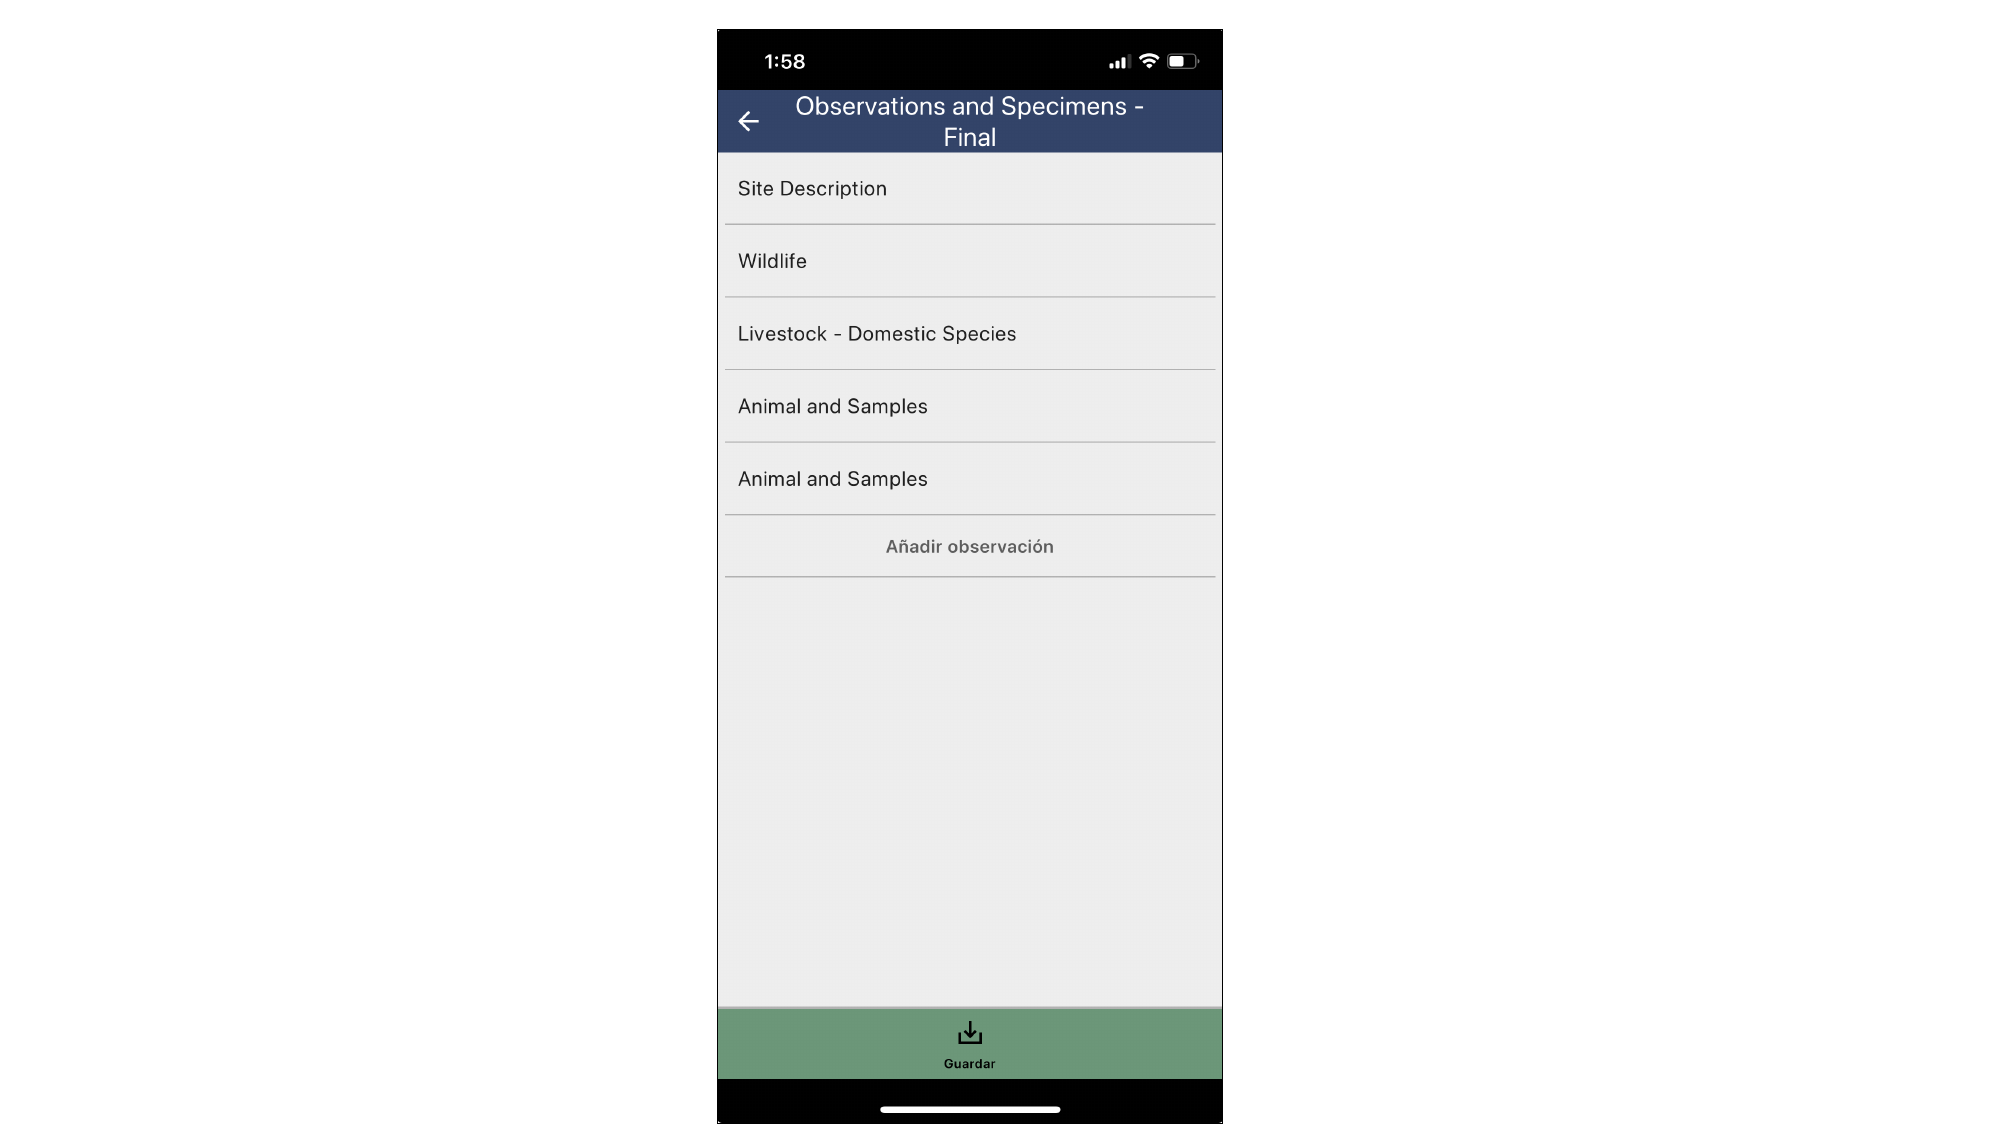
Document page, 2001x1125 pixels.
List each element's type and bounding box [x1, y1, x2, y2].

list [716, 28, 1224, 1124]
